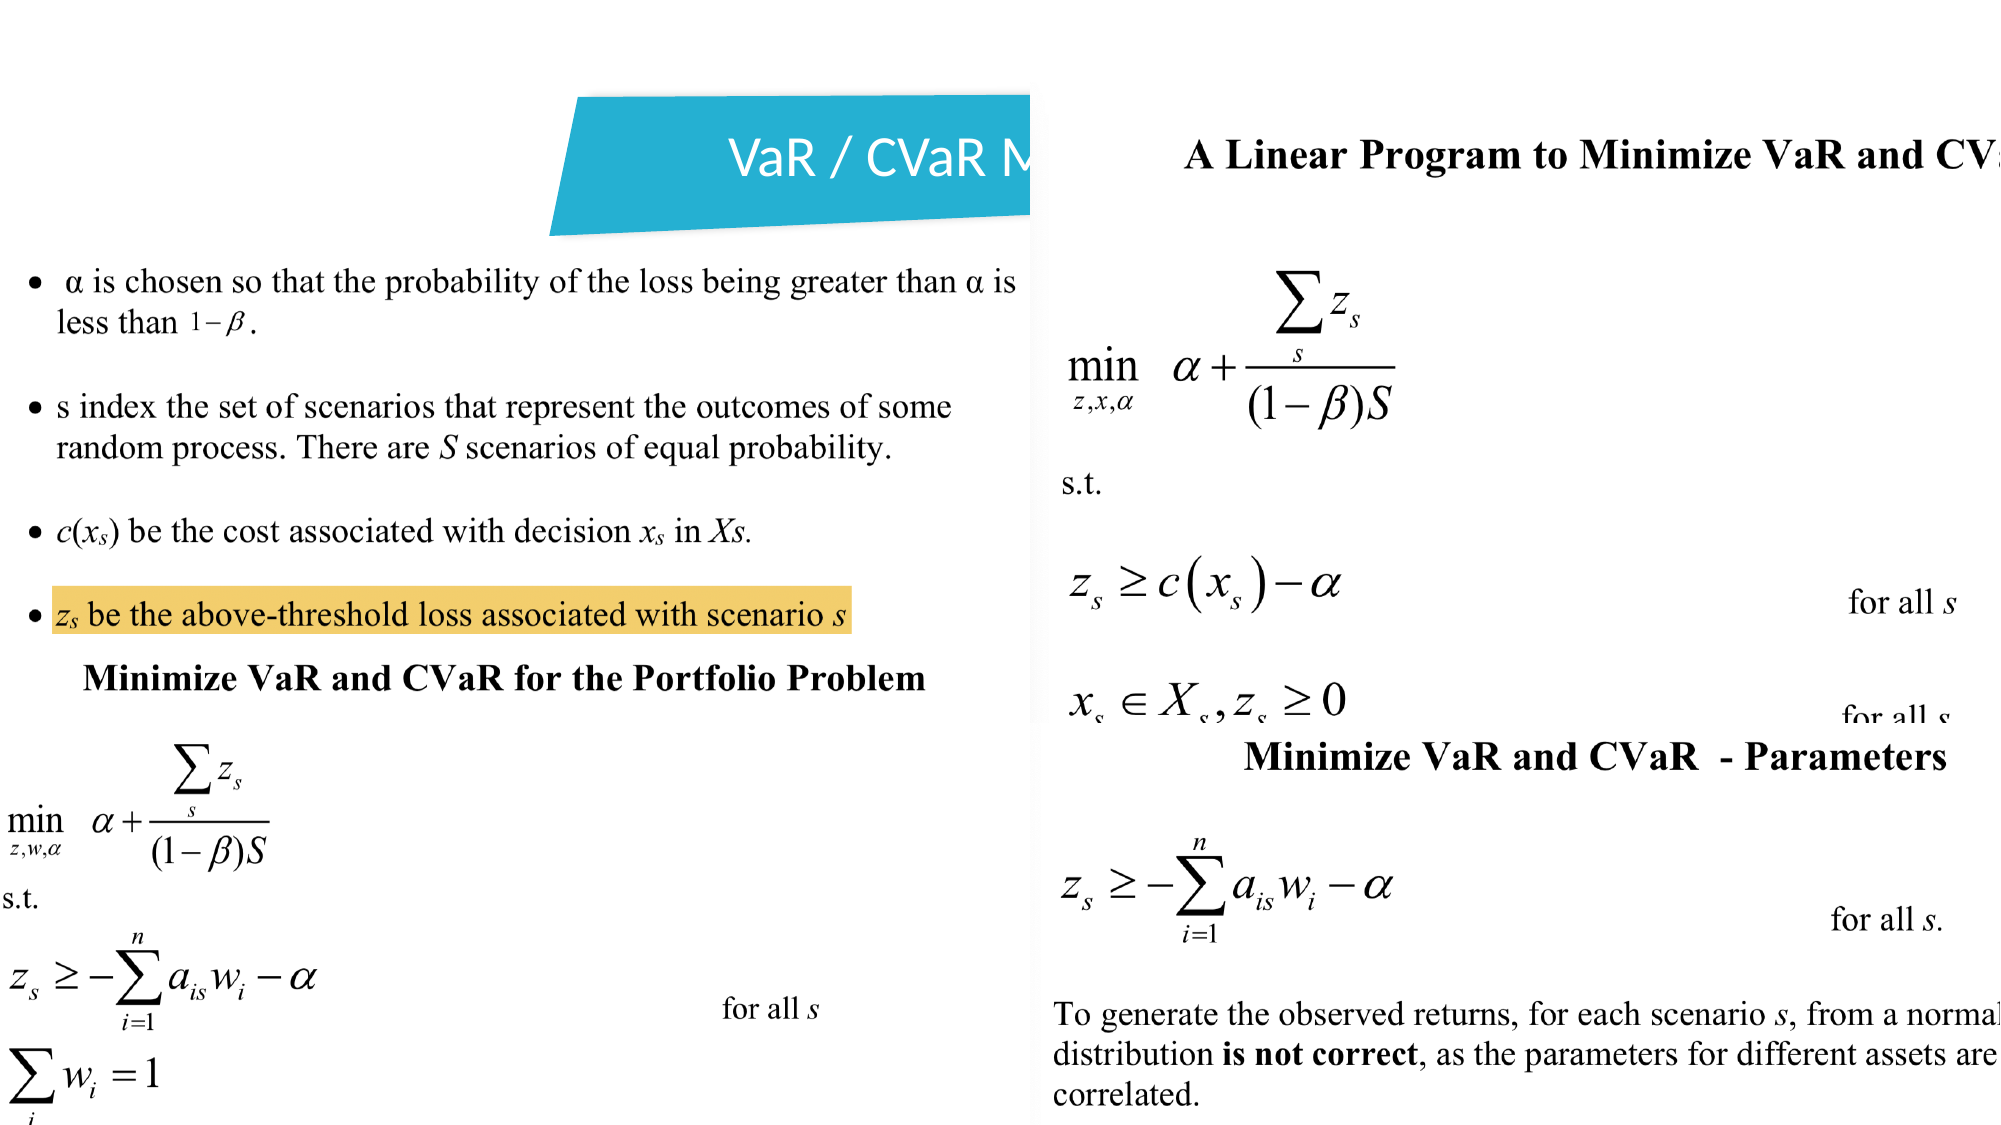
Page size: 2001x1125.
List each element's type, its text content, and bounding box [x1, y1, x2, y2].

text_box VaR / CVaR Minimization [713, 110, 1030, 195]
picture [1030, 82, 2000, 1125]
picture [0, 251, 1023, 1125]
